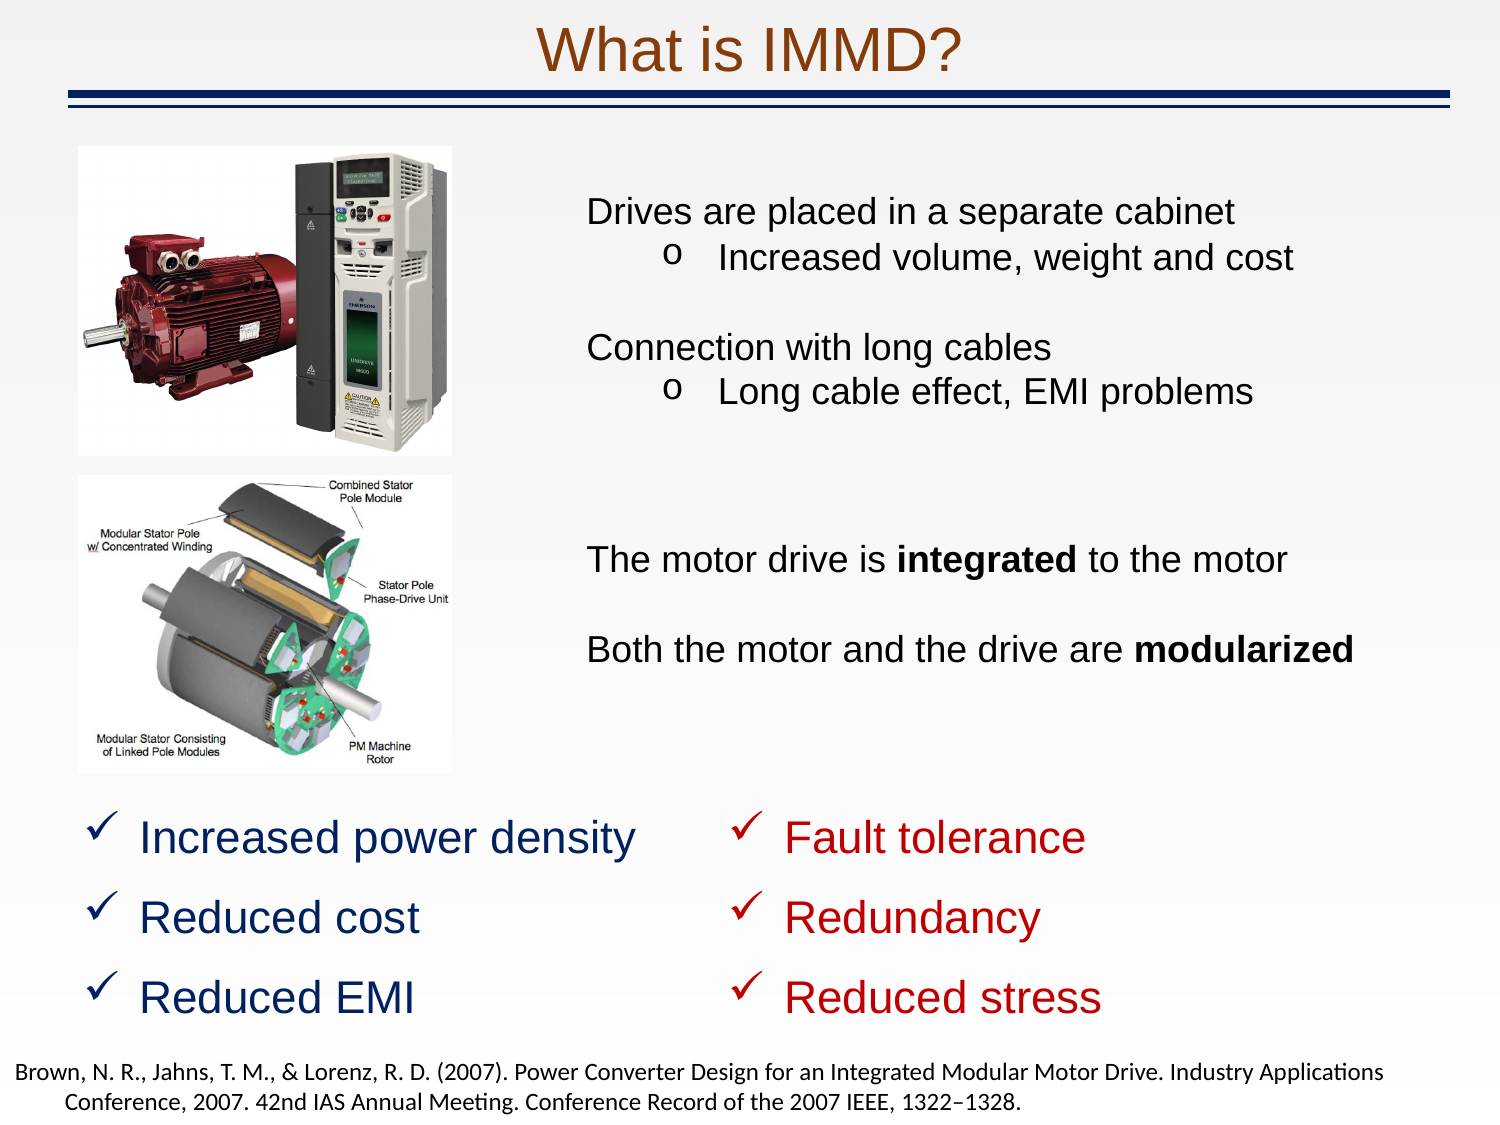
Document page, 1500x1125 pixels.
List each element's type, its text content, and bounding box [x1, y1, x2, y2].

text_box What is IMMD? [0, 1, 1500, 92]
text_box Brown, N. R., Jahns, T. M., & Lorenz, R. D. (2007). Power Converter Design for an Integrated Modular Motor Drive. Industry Applications Conference, 2007. 42nd IAS Annual Meeting. Conference Record of the 2007 IEEE, 1322–1328. [0, 1048, 1500, 1123]
text_box The motor drive is integrated to the motor Both the motor and the drive are modularized [571, 527, 1425, 678]
text_box Increased power density Reduced cost Reduced EMI [68, 800, 701, 1031]
picture [78, 475, 452, 773]
text_box Fault tolerance Redundancy Reduced stress [713, 800, 1246, 1031]
text_box Drives are placed in a separate cabinet Increased volume, weight and cost Connection with long cables Long cable effect, EMI problems [571, 180, 1403, 420]
picture [78, 146, 452, 456]
